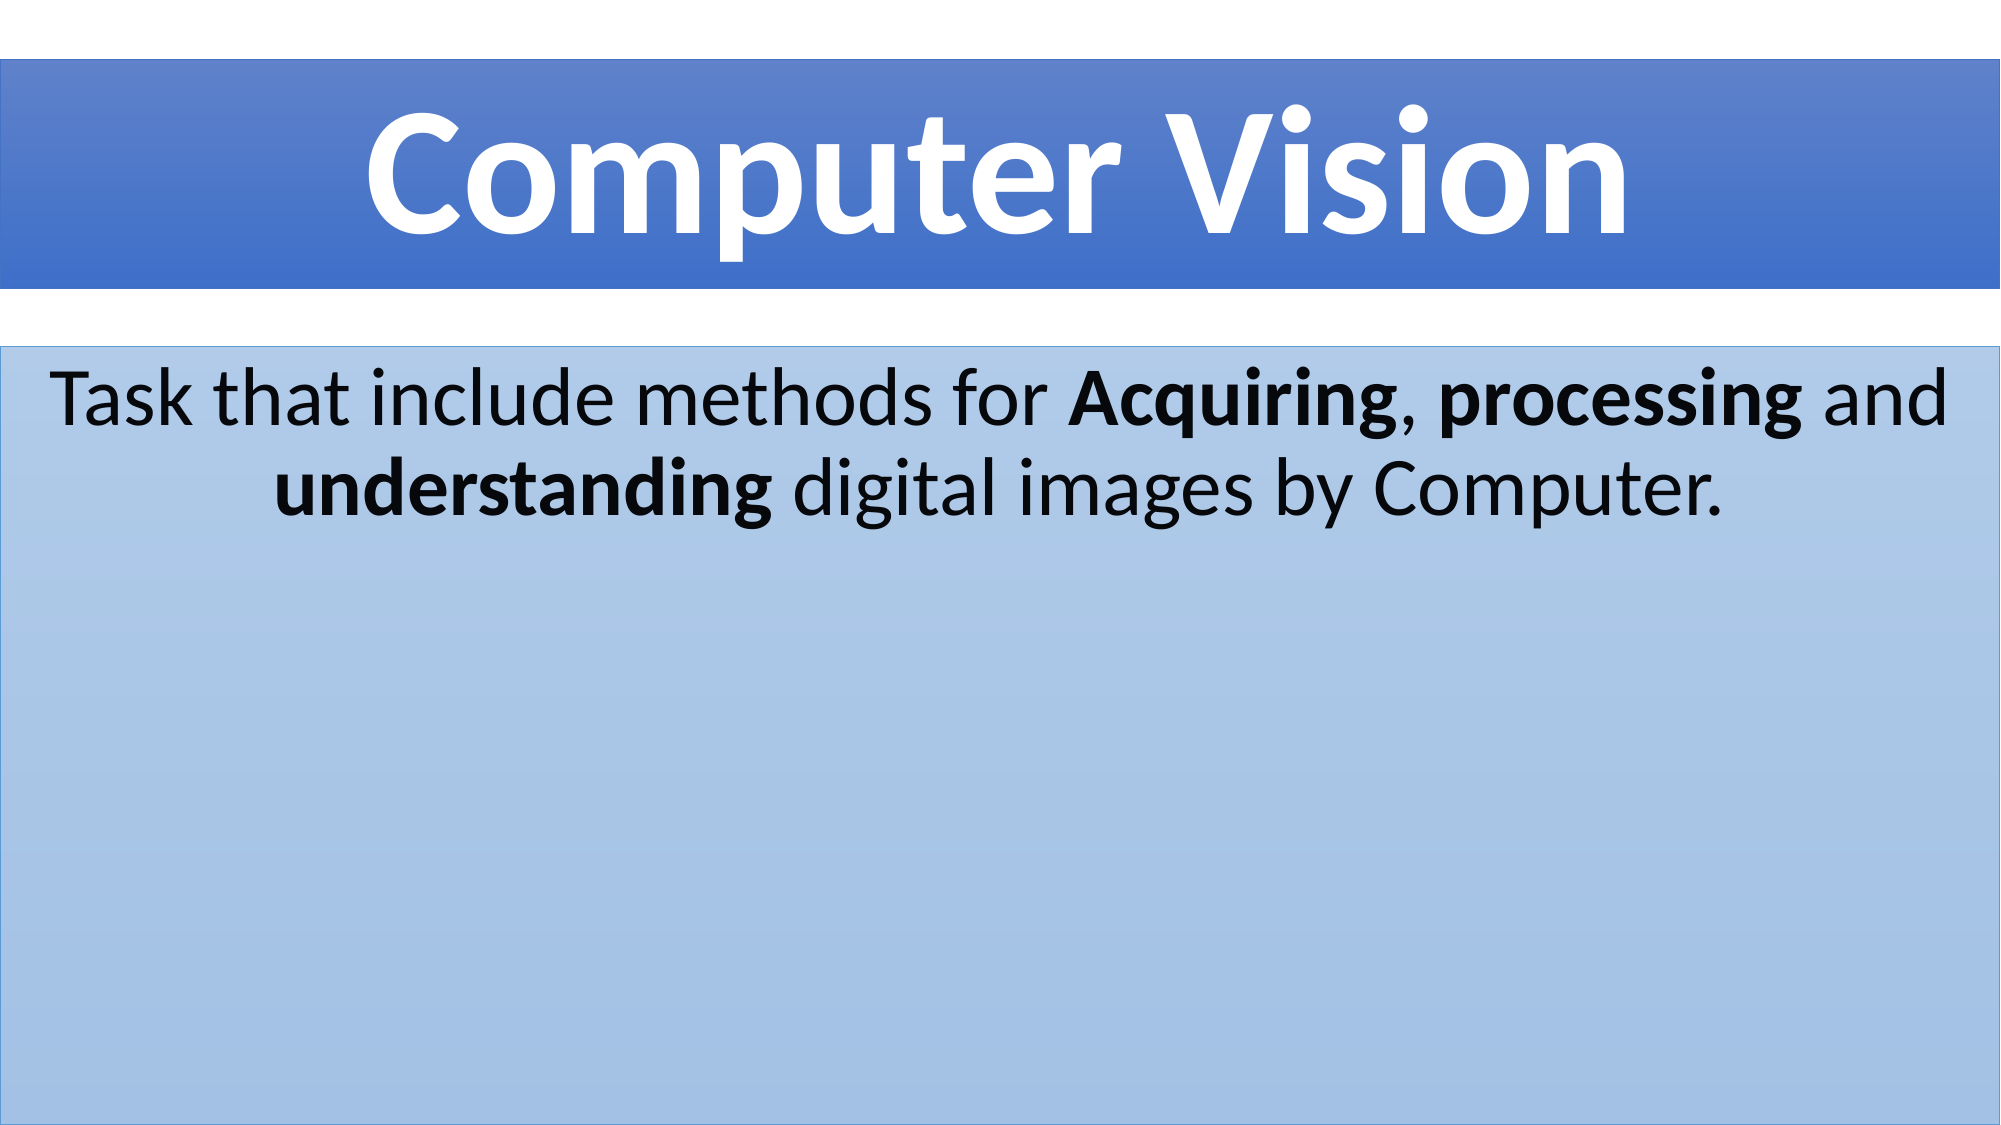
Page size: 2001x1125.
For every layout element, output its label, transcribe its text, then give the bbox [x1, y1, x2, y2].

list Task that include methods for Acquiring, processing and understanding digital images by Computer. [0, 346, 2000, 1125]
title Computer Vision [0, 59, 2000, 289]
